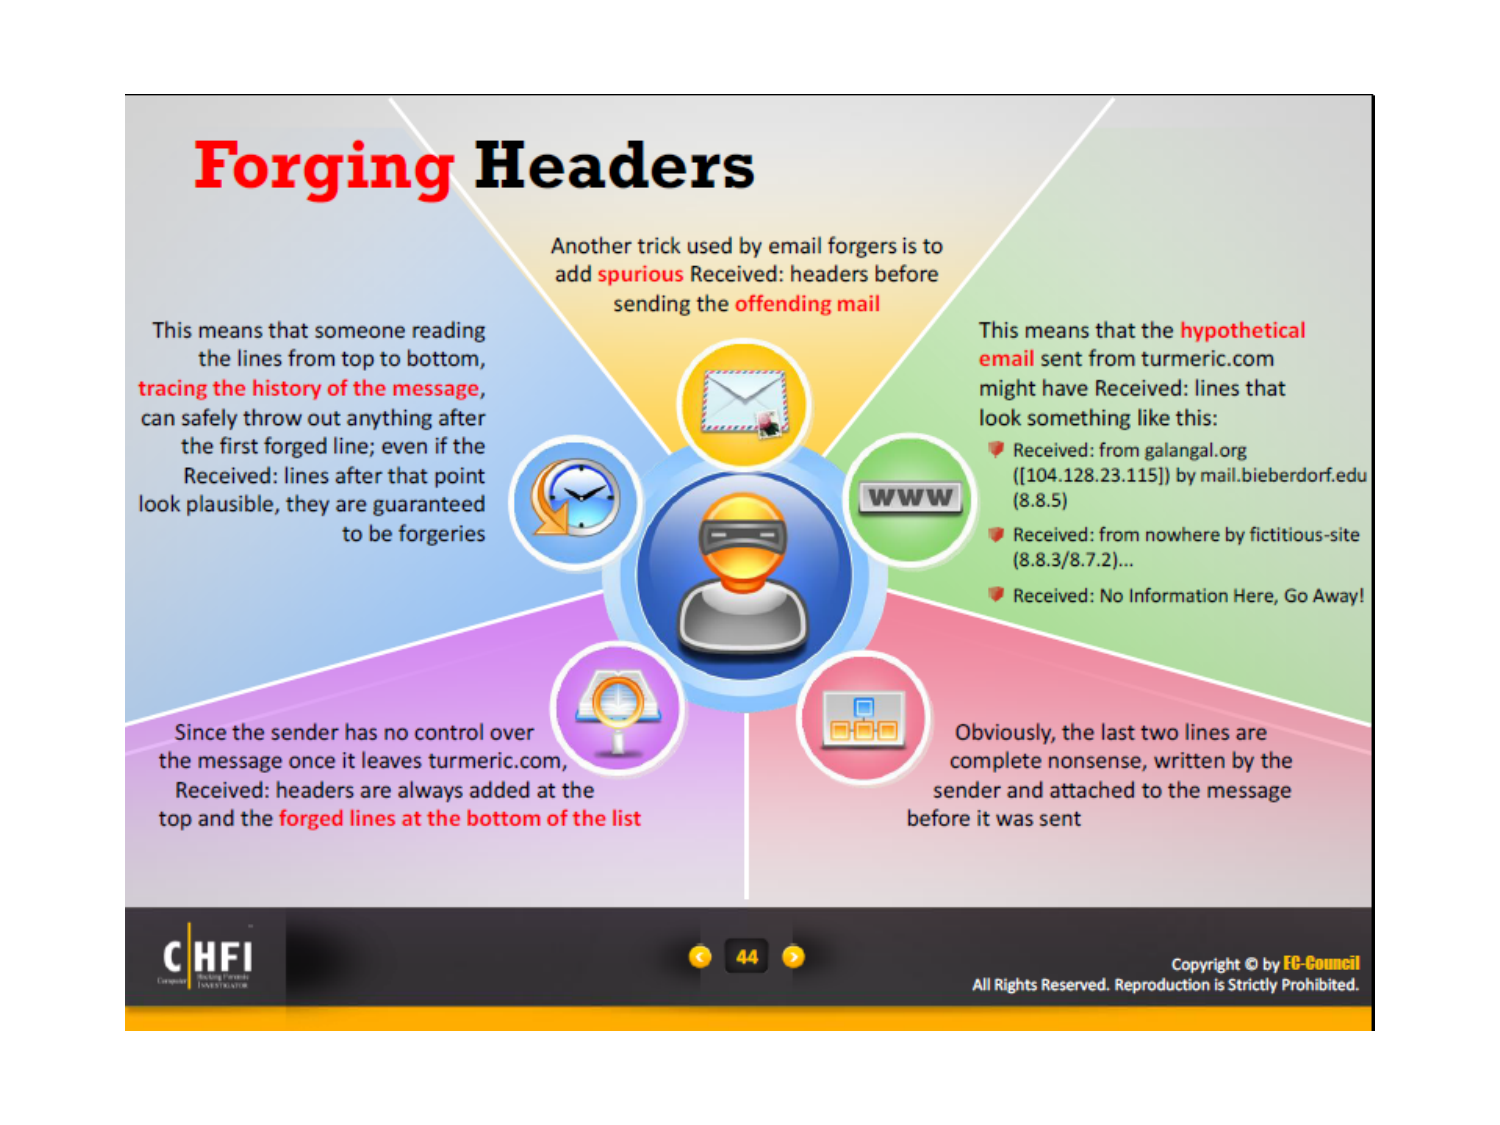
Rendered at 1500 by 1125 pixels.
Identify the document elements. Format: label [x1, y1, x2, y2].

picture [125, 94, 1375, 1031]
